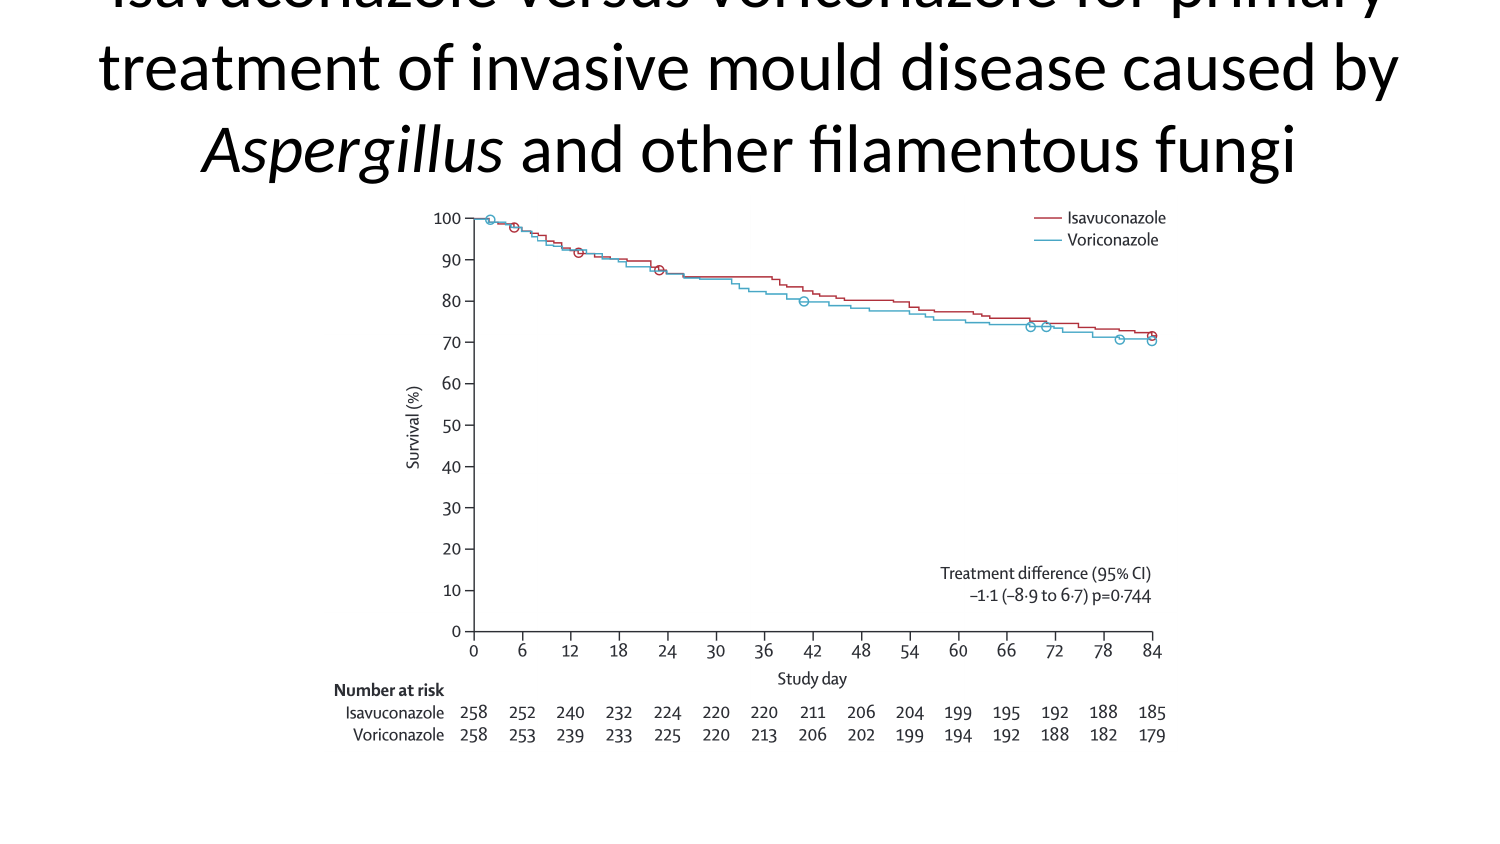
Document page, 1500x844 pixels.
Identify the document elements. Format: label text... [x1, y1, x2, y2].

picture [324, 195, 1178, 753]
title Isavuconazole versus voriconazole for primary treatment of invasive mould disease caused by Aspergillus and other filamentous fungi (SECURE) [75, 33, 1425, 175]
